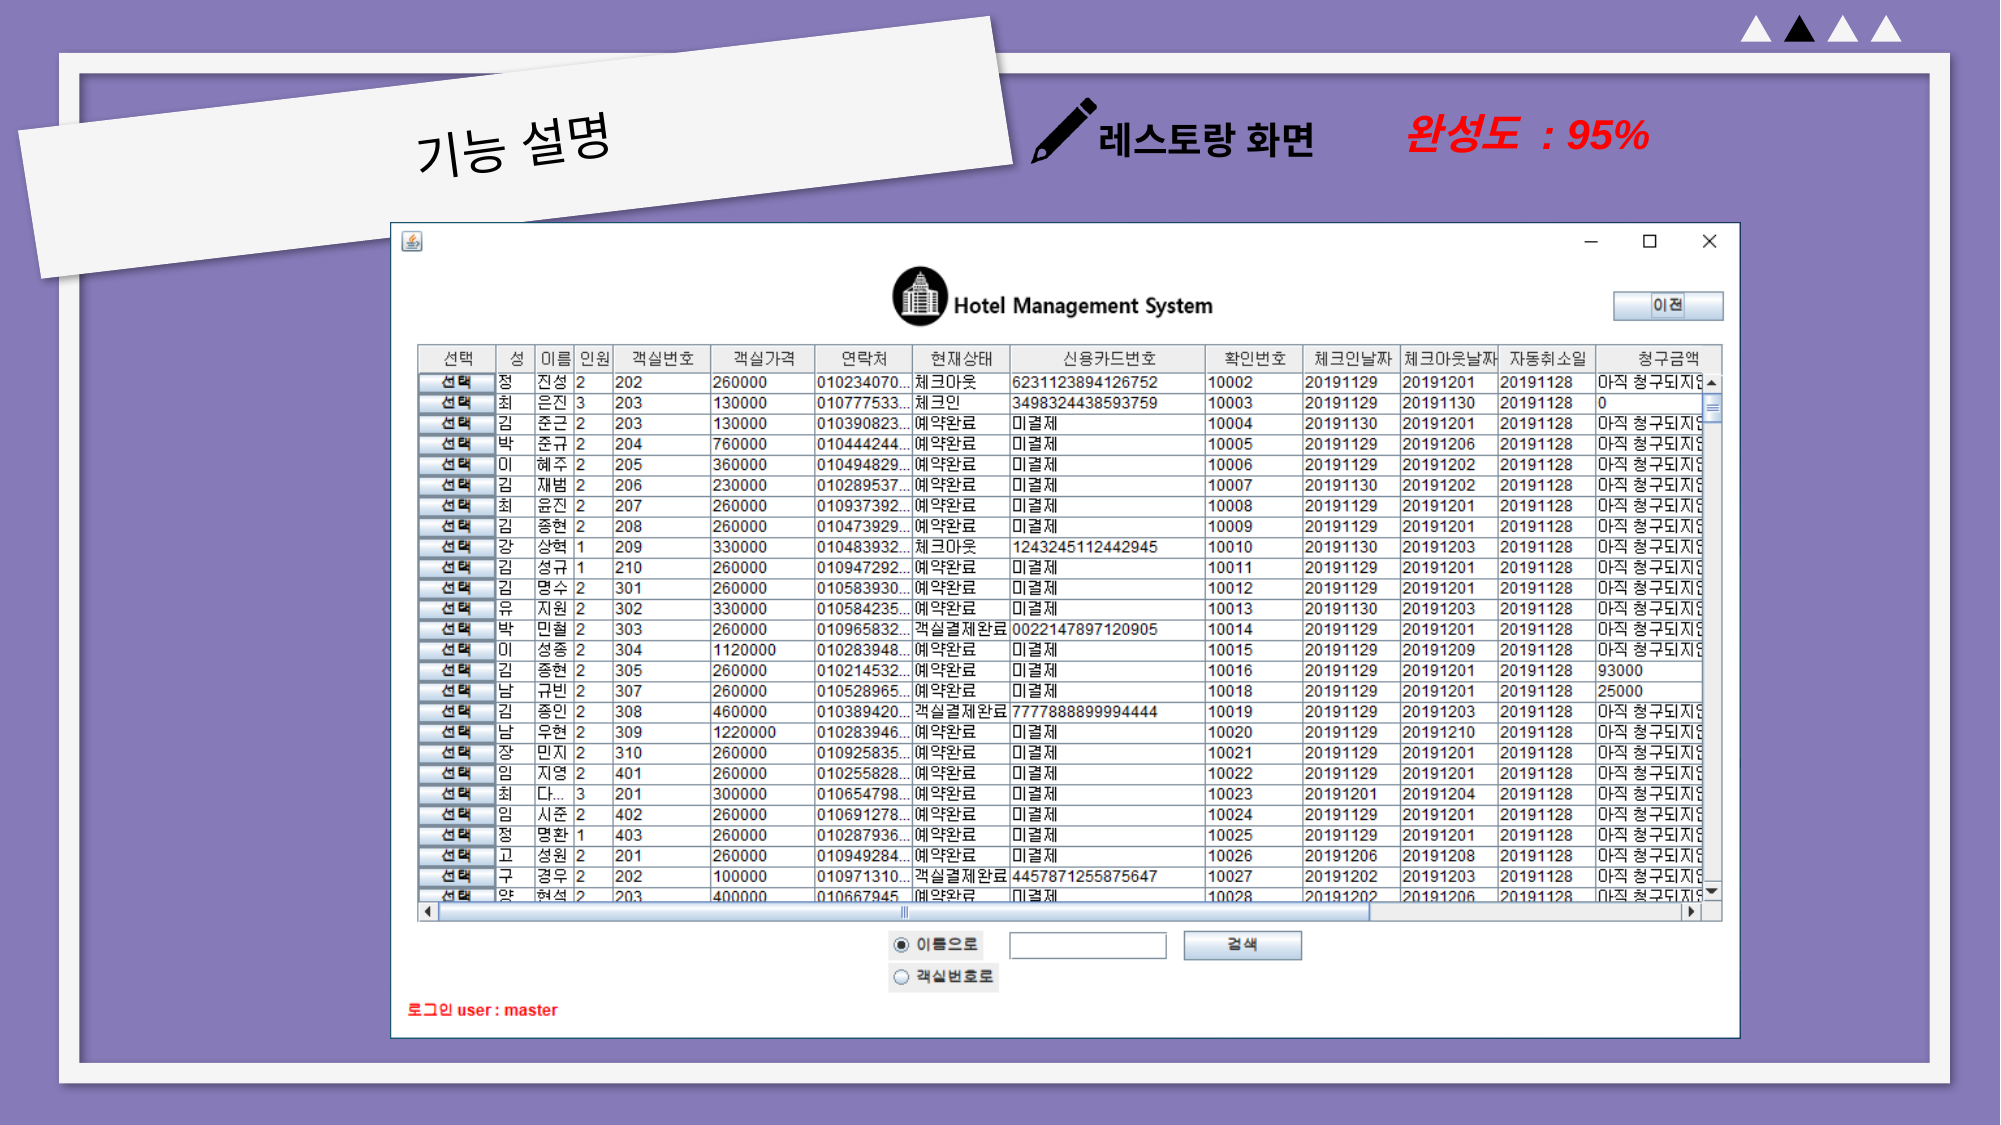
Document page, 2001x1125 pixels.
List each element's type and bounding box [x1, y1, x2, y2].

text_box [0, 0, 2000, 1084]
picture [1024, 91, 1103, 170]
picture [390, 222, 1741, 1039]
